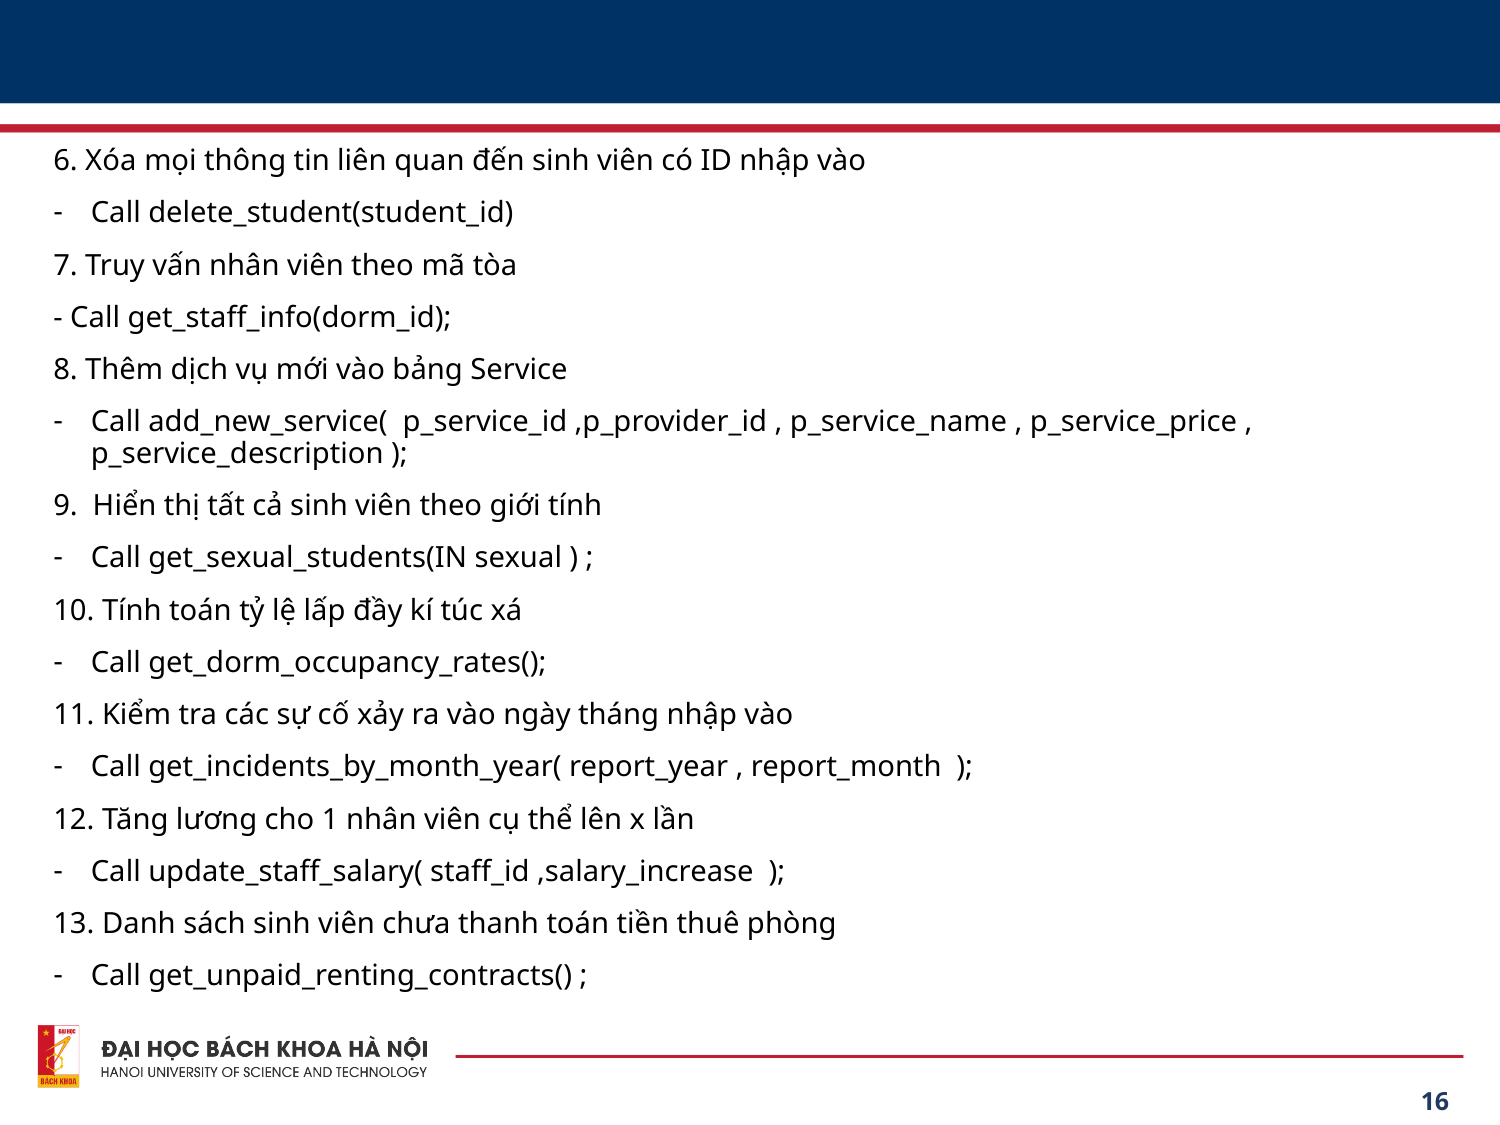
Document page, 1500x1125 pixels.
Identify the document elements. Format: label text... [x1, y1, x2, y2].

picture [0, 0, 1500, 1125]
slide_number 16 [1126, 1078, 1464, 1125]
list 6. Xóa mọi thông tin liên quan đến sinh viên có ID nhập vào Call delete_student(student_id) 7. Truy vấn nhân viên theo mã tòa - Call get_staff_info(dorm_id); 8. Thêm dịch vụ mới vào bảng Service Call add_new_service( p_service_id ,p_provider_id , p_service_name , p_service_price , p_service_description ); 9. Hiển thị tất cả sinh viên theo giới tính Call get_sexual_students(IN sexual ) ; 10. Tính toán tỷ lệ lấp đầy kí túc xá Call get_dorm_occupancy_rates(); 11. Kiểm tra các sự cố xảy ra vào ngày tháng nhập vào Call get_incidents_by_month_year( report_year , report_month ); 12. Tăng lương cho 1 nhân viên cụ thể lên x lần Call update_staff_salary( staff_id ,salary_increase ); 13. Danh sách sinh viên chưa thanh toán tiền thuê phòng Call get_unpaid_renting_contracts() ; [38, 138, 1462, 1008]
